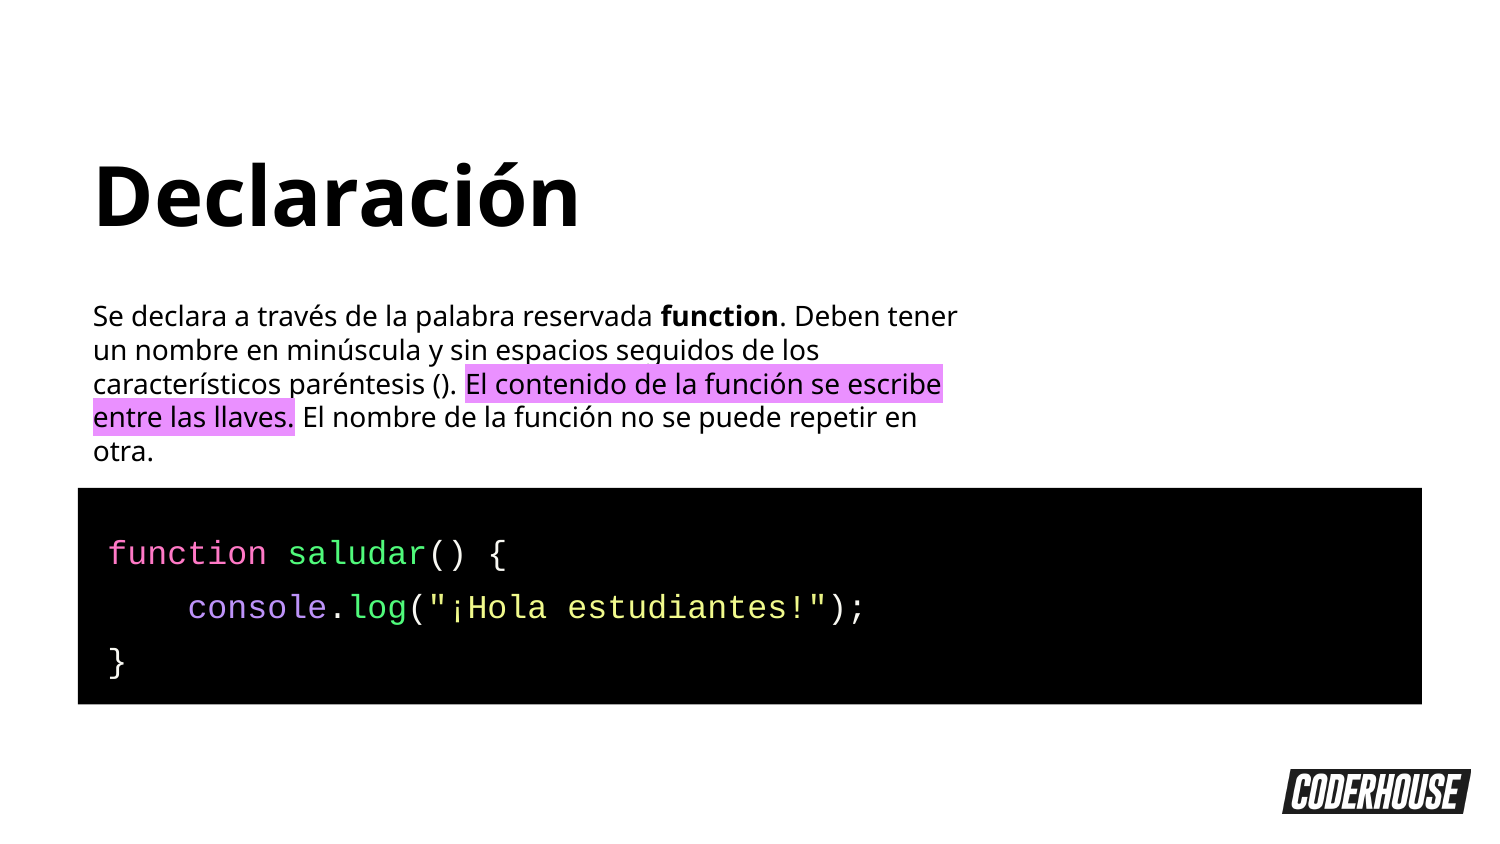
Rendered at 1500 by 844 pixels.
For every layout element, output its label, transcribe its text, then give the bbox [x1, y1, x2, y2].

text_box function saludar() { console.log("¡Hola estudiantes!"); } [77, 487, 1422, 705]
text_box Se declara a través de la palabra reservada function. Deben tener un nombre en minúscula y sin espacios seguidos de los característicos paréntesis (). El contenido de la función se escribe entre las llaves. El nombre de la función no se puede repetir en otra. [77, 283, 1422, 483]
text_box Declaración [77, 139, 1422, 260]
picture [1281, 769, 1471, 814]
